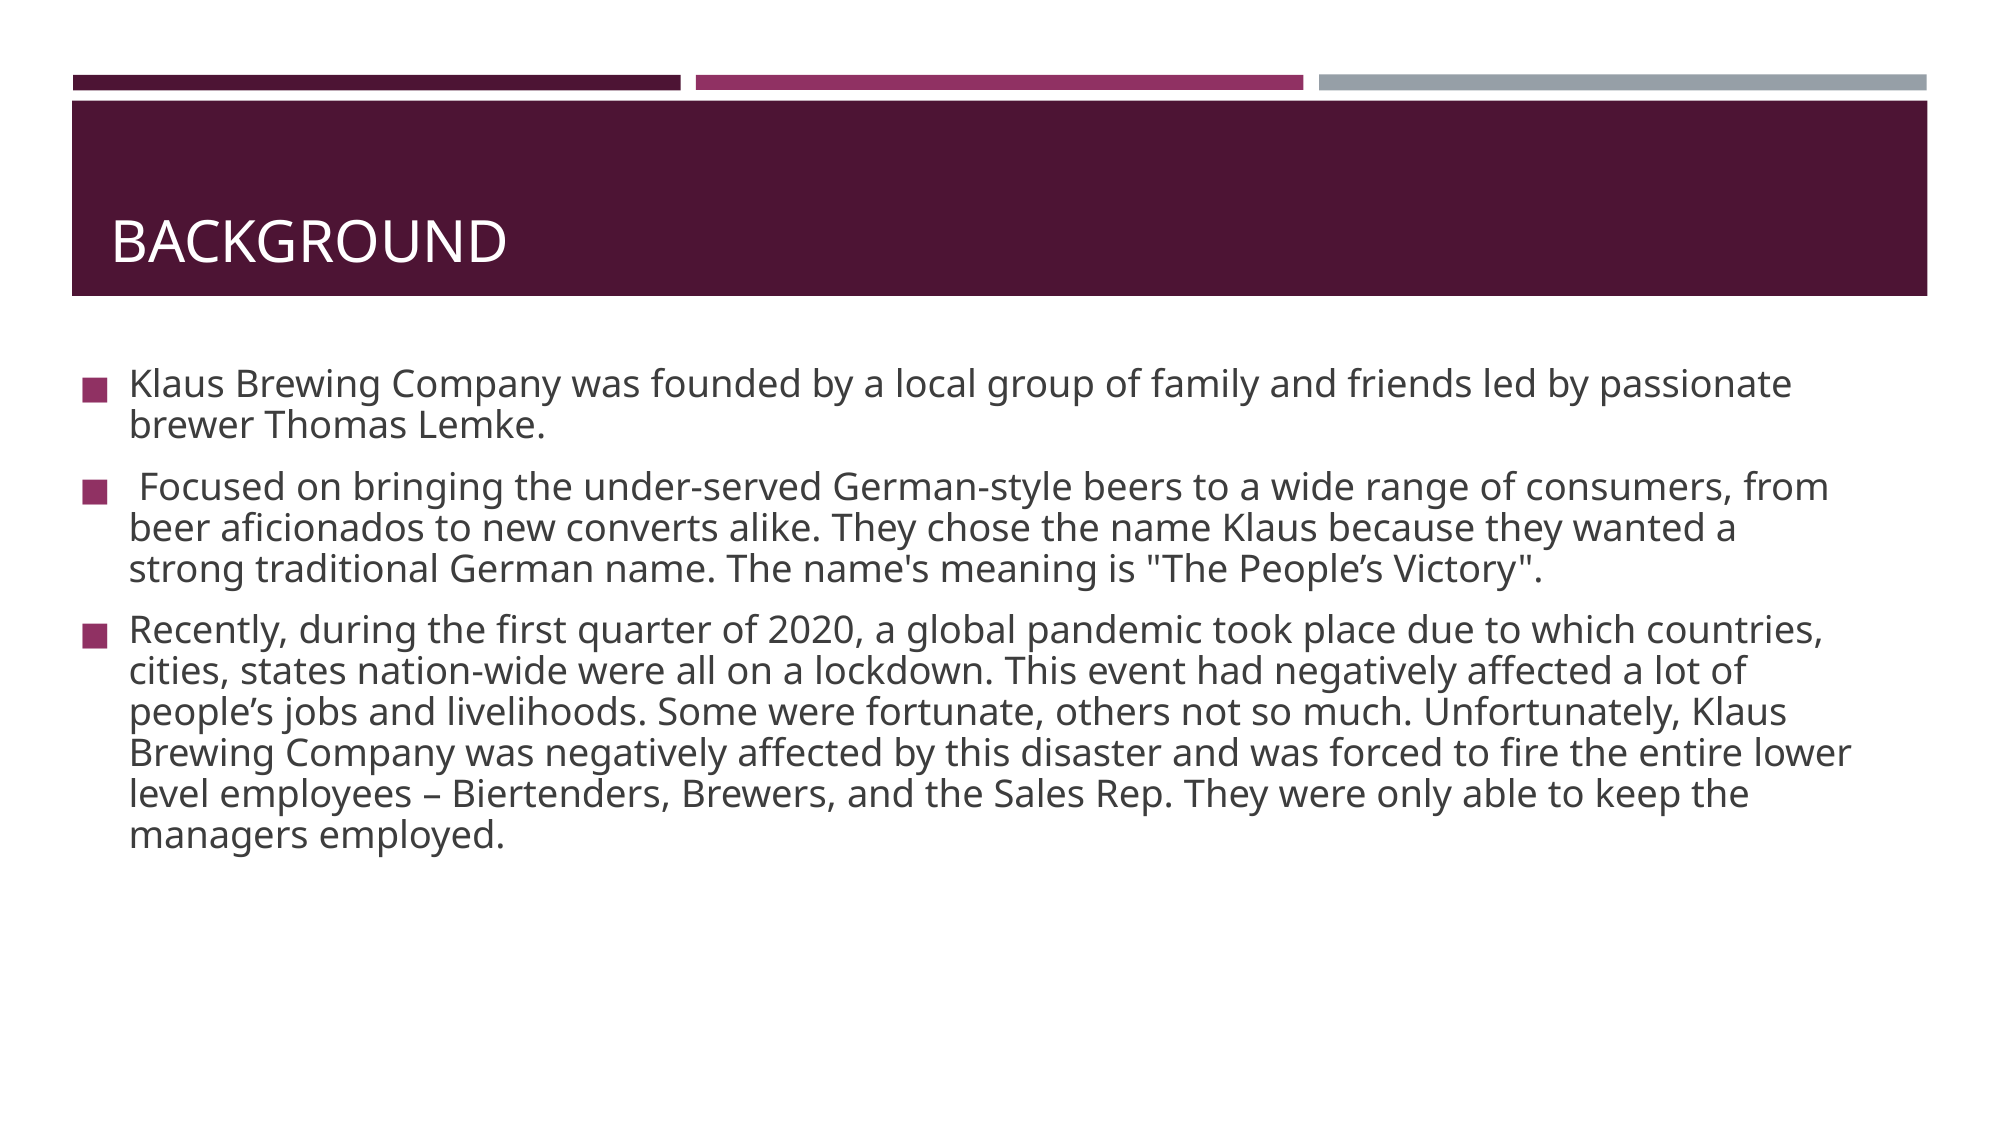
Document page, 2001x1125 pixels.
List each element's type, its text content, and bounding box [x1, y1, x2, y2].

title BACKGROUND [95, 115, 1905, 282]
list Klaus Brewing Company was founded by a local group of family and friends led by passionate brewer Thomas Lemke. Focused on bringing the under-served German-style beers to a wide range of consumers, from beer aficionados to new converts alike. They chose the name Klaus because they wanted a strong traditional German name. The name's meaning is "The People’s Victory". Recently, during the first quarter of 2020, a global pandemic took place due to which countries, cities, states nation-wide were all on a lockdown. This event had negatively affected a lot of people’s jobs and livelihoods. Some were fortunate, others not so much. Unfortunately, Klaus Brewing Company was negatively affected by this disaster and was forced to fire the entire lower level employees – Biertenders, Brewers, and the Sales Rep. They were only able to keep the managers employed. [64, 355, 1874, 960]
